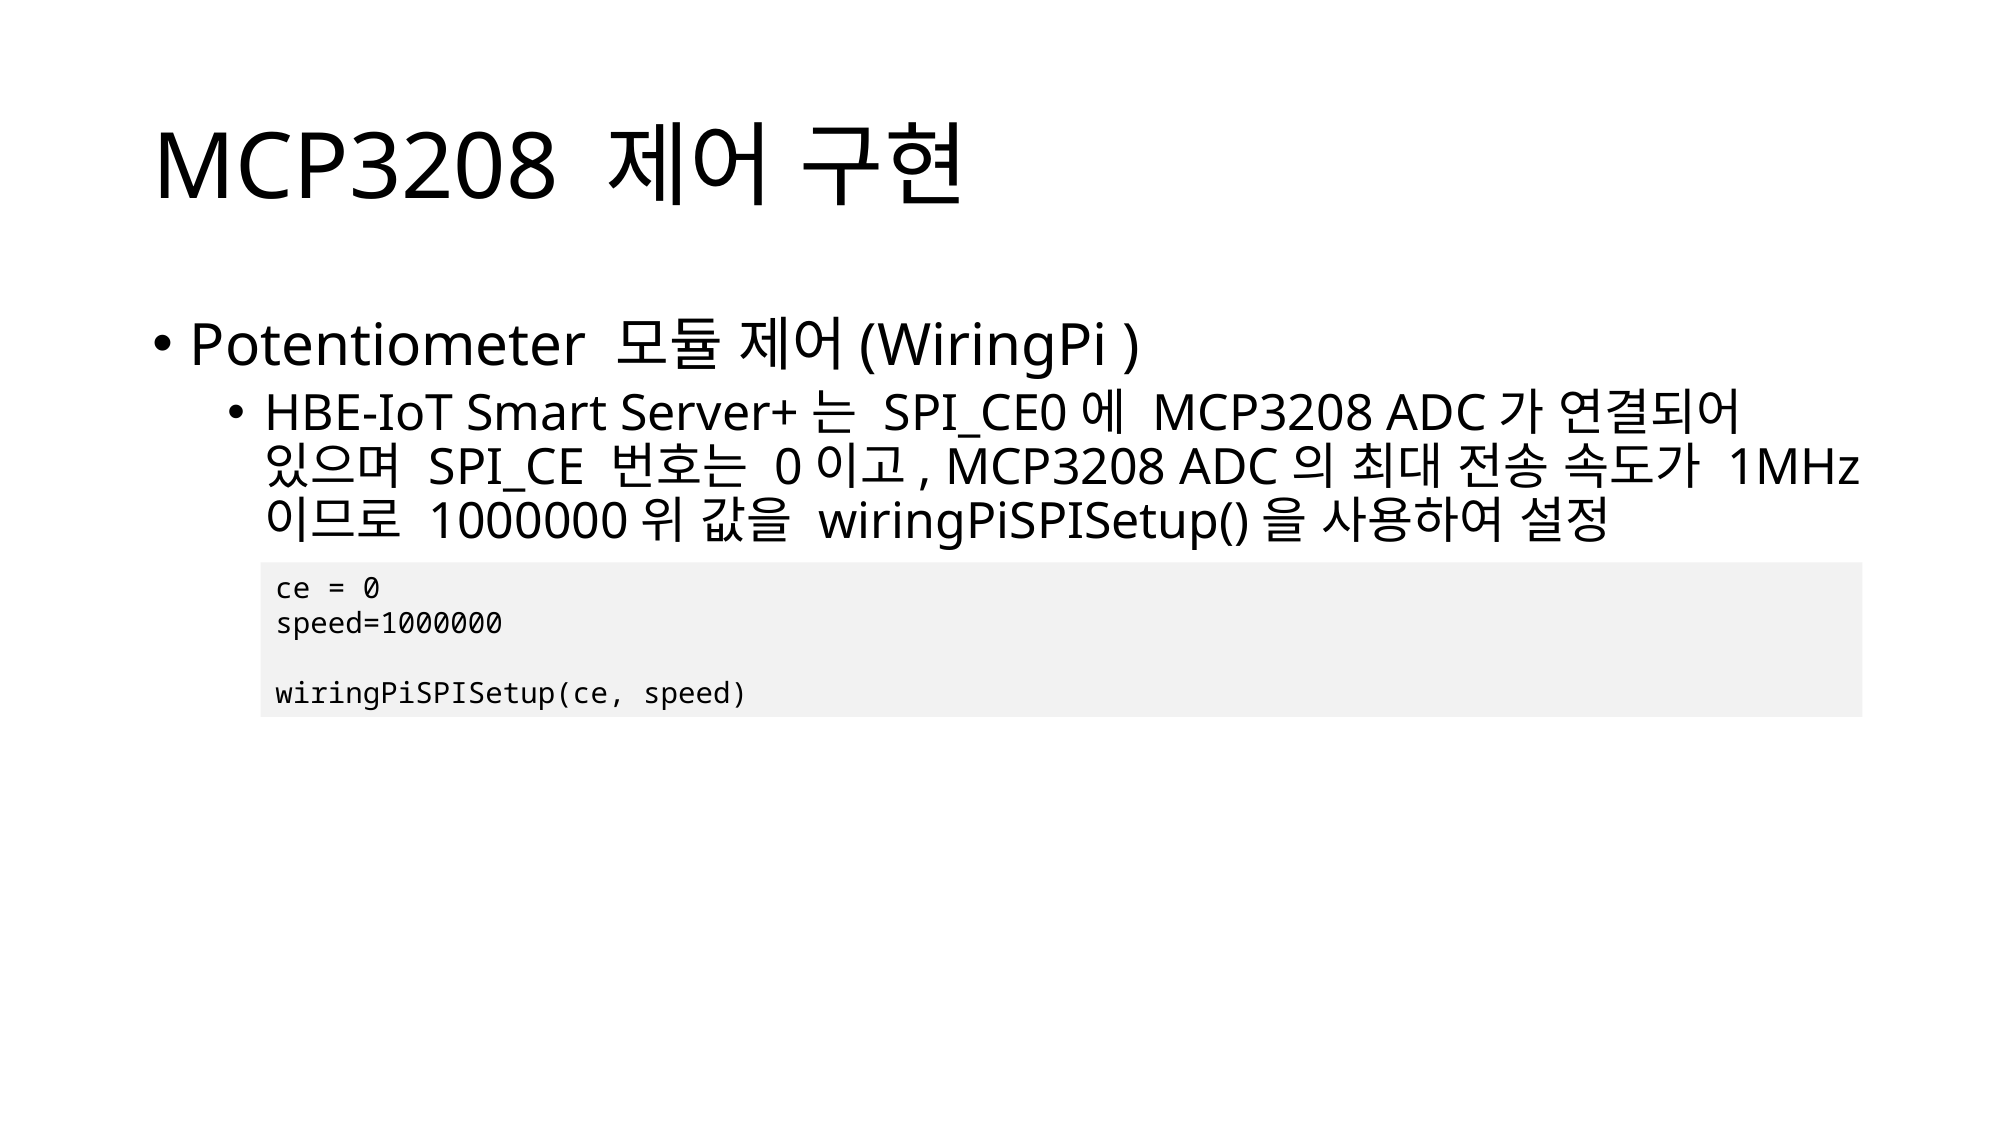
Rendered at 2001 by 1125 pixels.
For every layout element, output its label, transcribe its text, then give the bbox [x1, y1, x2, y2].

text_box ce = 0 speed=1000000 wiringPiSPISetup(ce, speed) [260, 562, 1863, 717]
title MCP3208 제어 구현 [137, 59, 1863, 278]
list Potentiometer 모듈 제어(WiringPi ) HBE-IoT Smart Server+는 SPI_CE0에 MCP3208 ADC가 연결되어 있으며 SPI_CE 번호는 0이고, MCP3208 ADC의 최대 전송 속도가 1MHz 이므로 1000000위 값을 wiringPiSPISetup()을 사용하여 설정 [137, 299, 1907, 1099]
